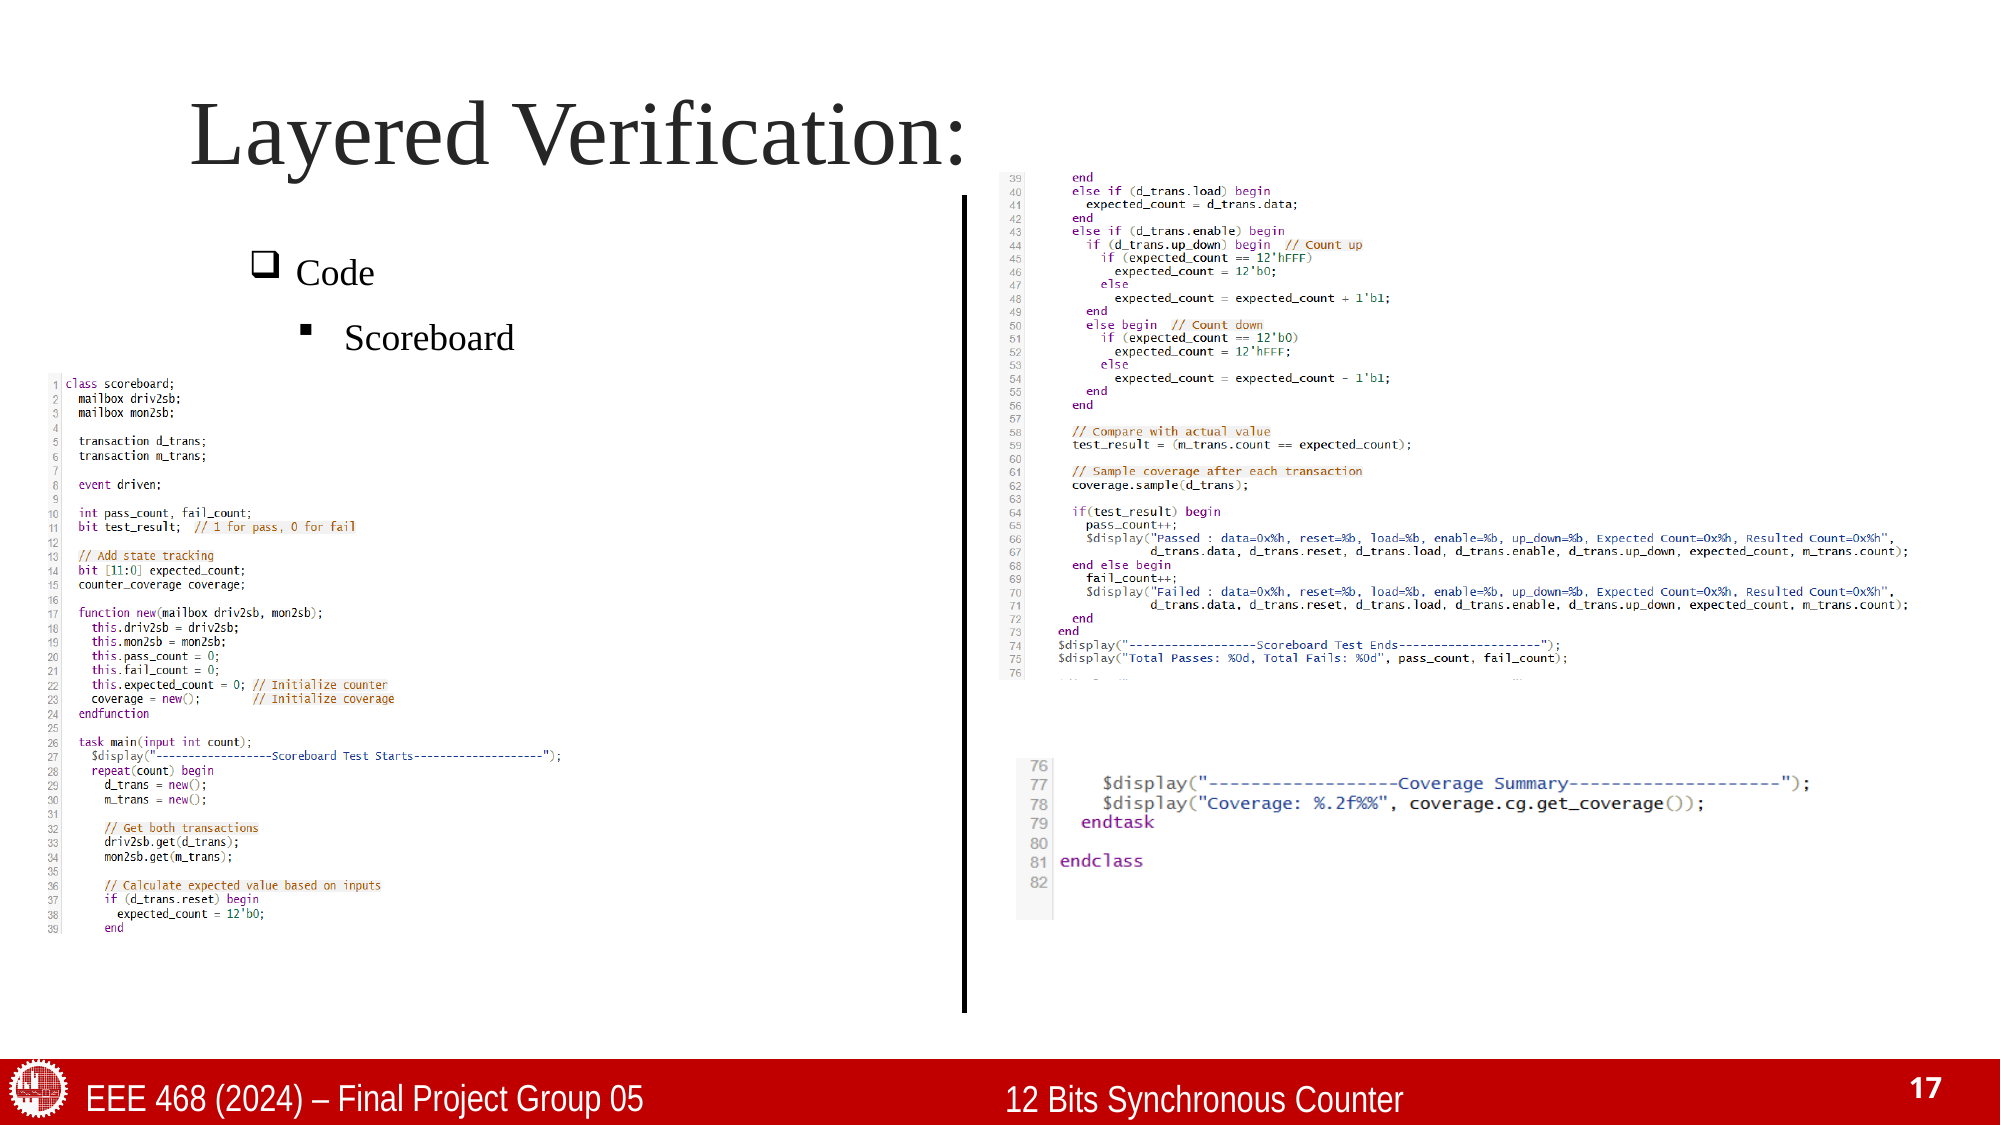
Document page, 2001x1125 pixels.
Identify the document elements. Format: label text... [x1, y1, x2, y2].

slide_number EEE 468 (2024) – Final Project Group 05 [70, 1066, 722, 1125]
title Layered Verification: [174, 75, 1825, 195]
text_box Scoreboard [282, 305, 705, 364]
picture [999, 172, 1923, 680]
slide_number 17 [1871, 1066, 1958, 1118]
footer 12 Bits Synchronous Counter [875, 1067, 1543, 1125]
picture [48, 368, 899, 934]
picture [1016, 758, 1885, 920]
text_box Code [234, 240, 657, 300]
picture [8, 1059, 71, 1118]
